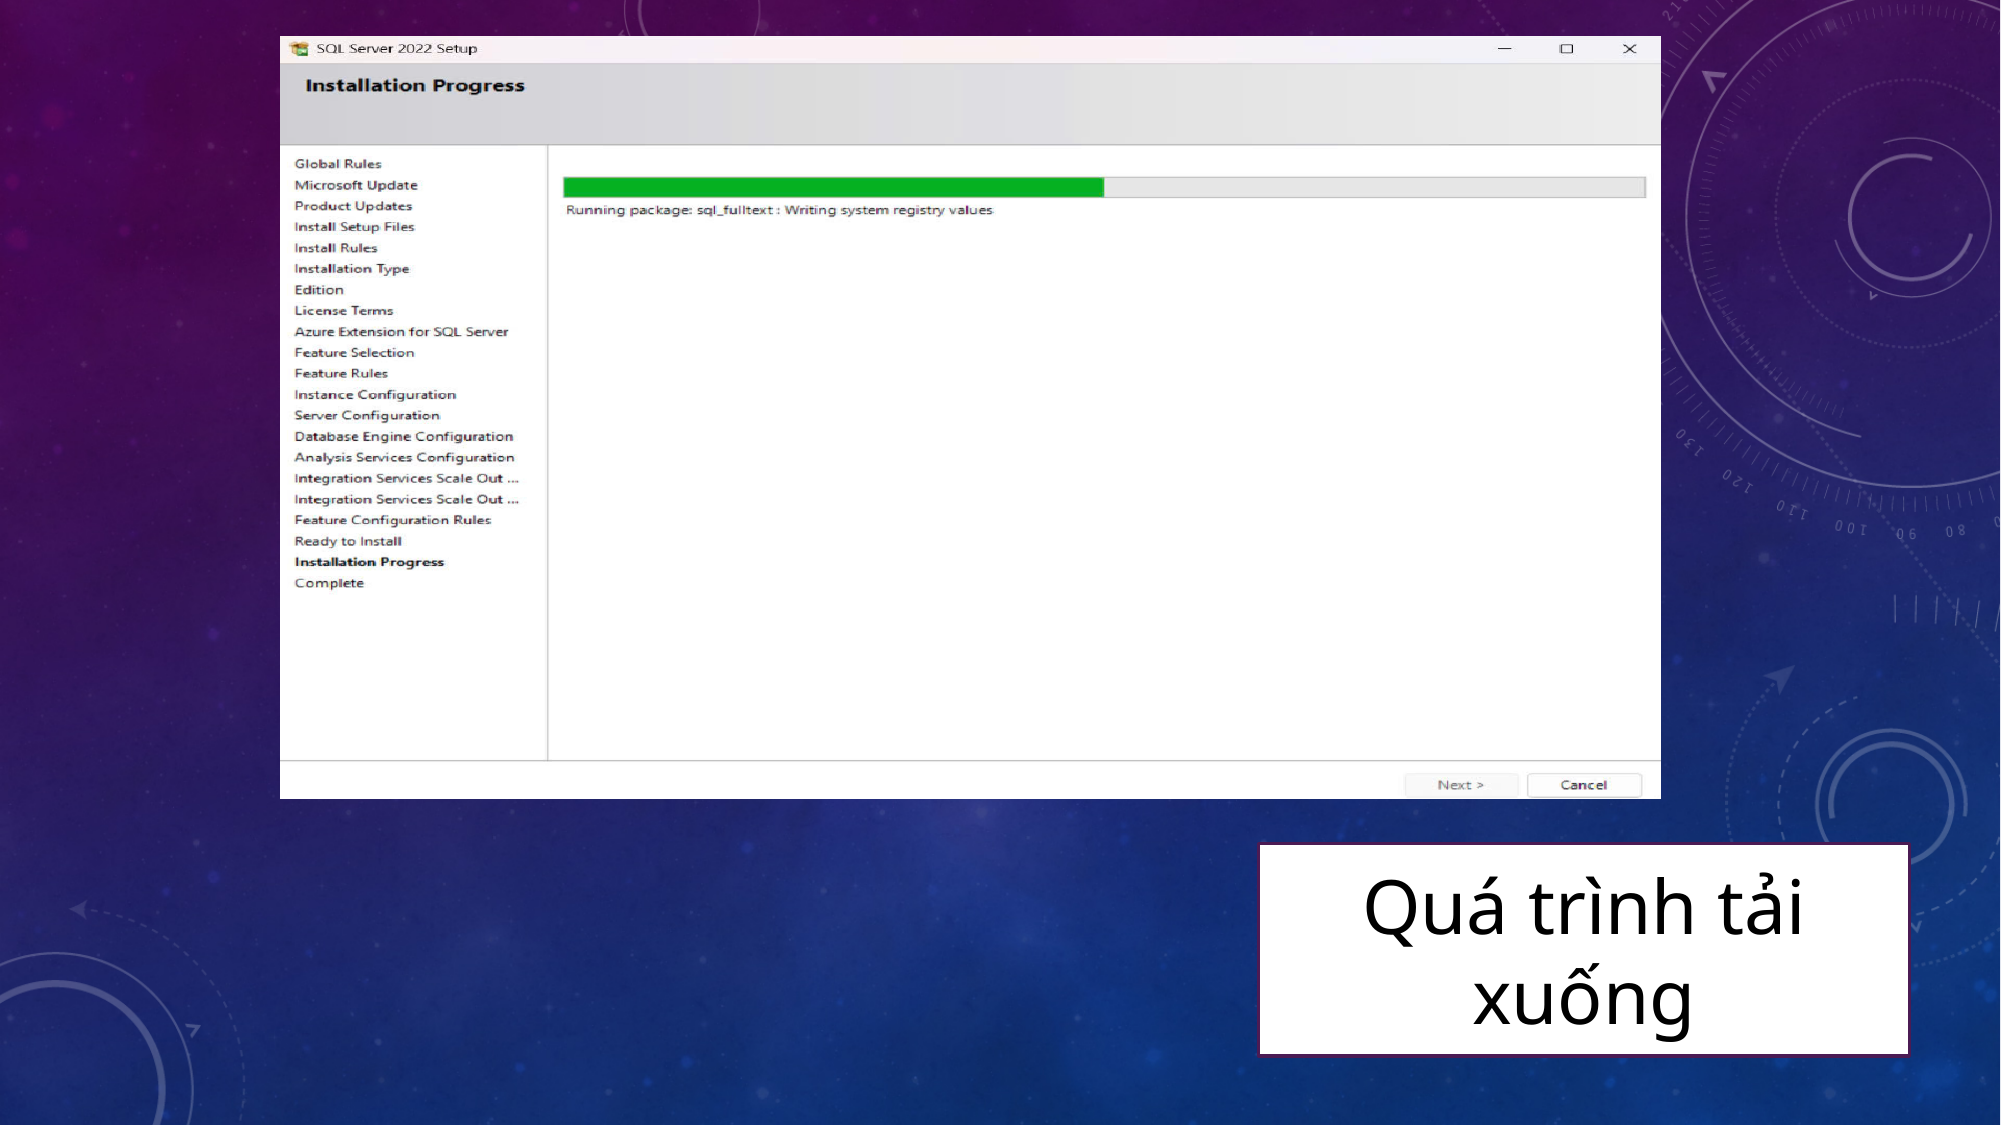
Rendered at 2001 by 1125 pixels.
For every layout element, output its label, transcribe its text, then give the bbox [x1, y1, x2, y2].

text_box Quá trình tải xuống [1257, 842, 1911, 1058]
picture [0, 0, 2001, 1125]
